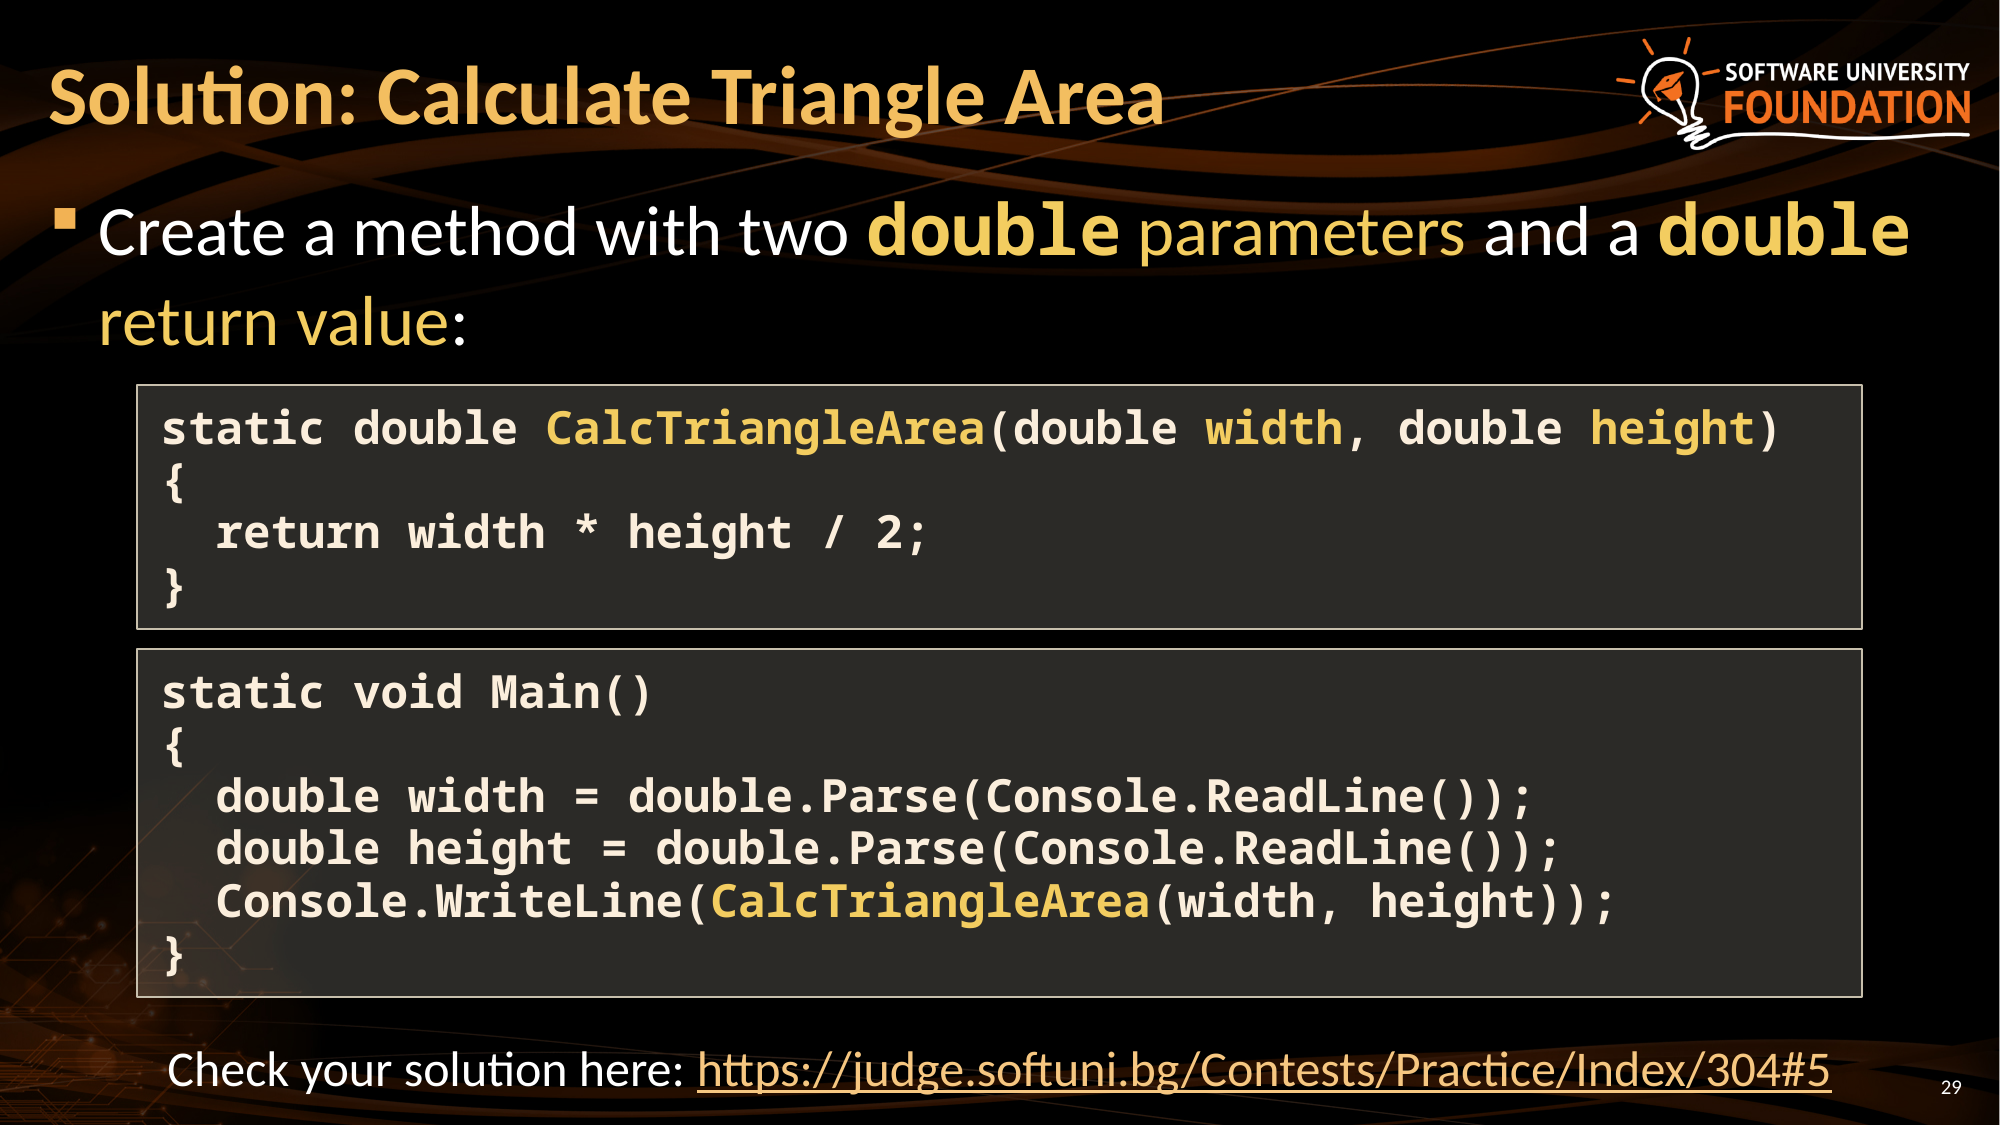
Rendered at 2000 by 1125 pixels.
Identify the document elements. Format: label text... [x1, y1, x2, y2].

slide_number 29 [1898, 1070, 1968, 1103]
picture [0, 0, 2000, 1125]
list Create a method with two double parameters and a double return value: [31, 174, 1968, 1089]
text_box static void Main() { double width = double.Parse(Console.ReadLine()); double height = double.Parse(Console.ReadLine()); Console.WriteLine(CalcTriangleArea(width, height)); } [136, 648, 1862, 998]
text_box static double CalcTriangleArea(double width, double height) { return width * height / 2; } [136, 385, 1862, 630]
text_box Check your solution here: https://judge.softuni.bg/Contests/Practice/Index/304#5 [102, 1029, 1898, 1105]
title Solution: Calculate Triangle Area [30, 6, 1602, 189]
